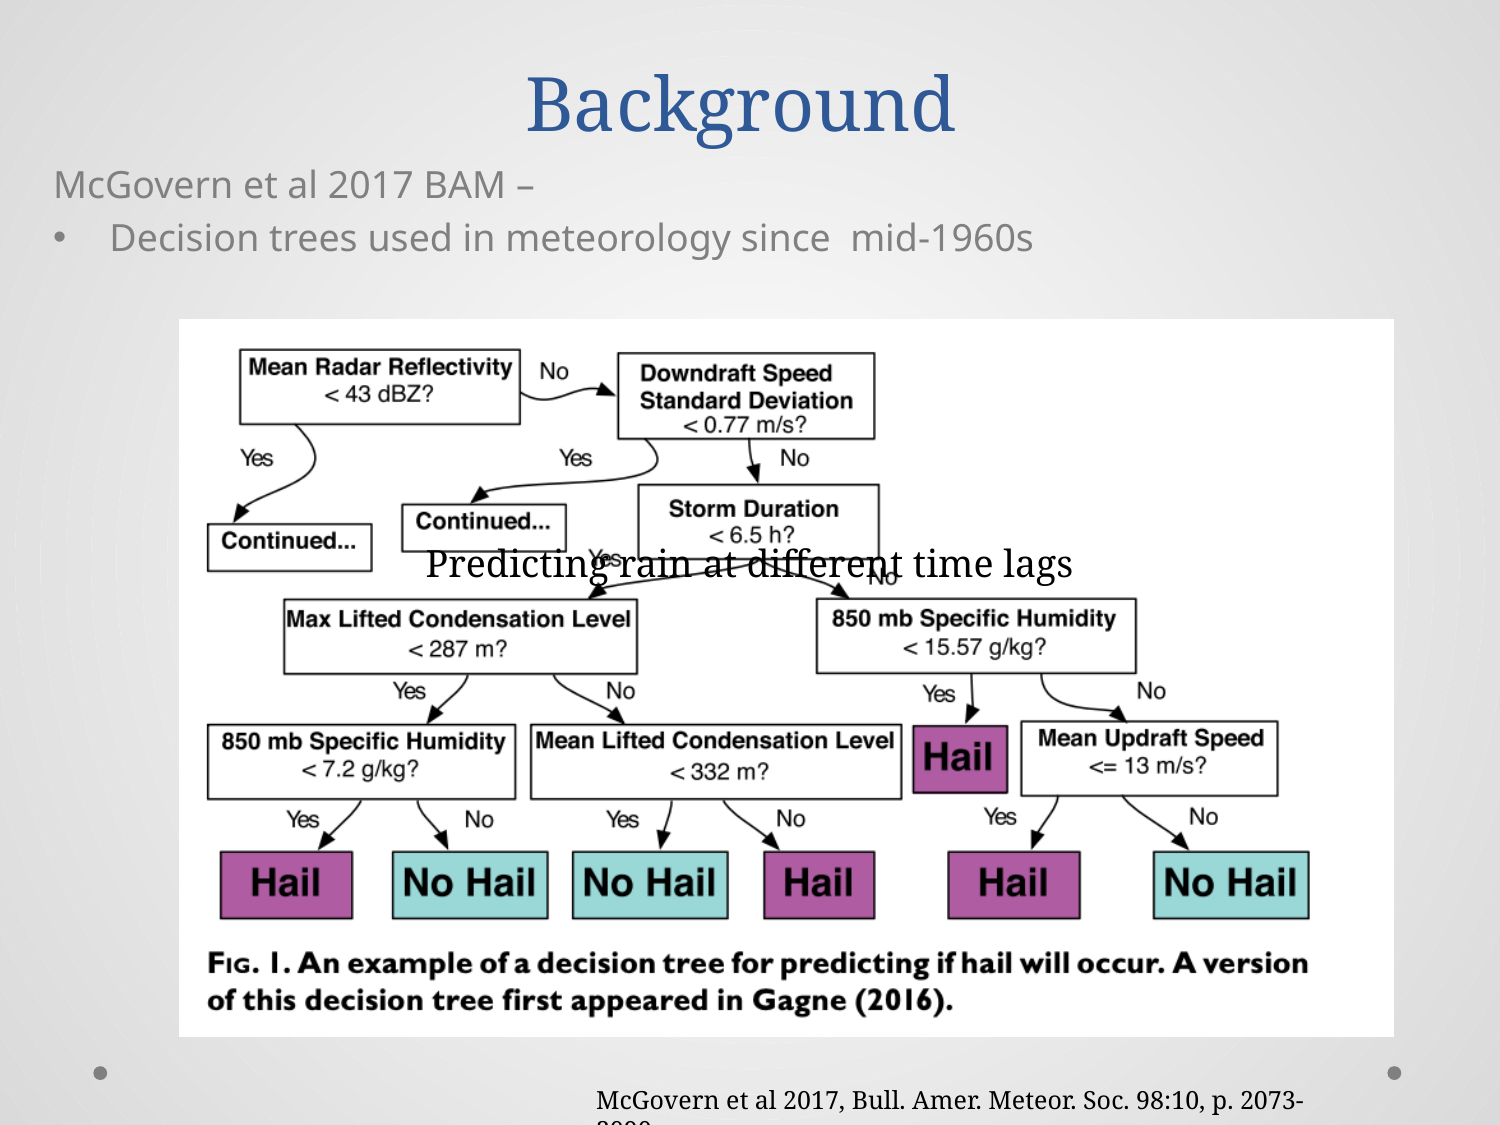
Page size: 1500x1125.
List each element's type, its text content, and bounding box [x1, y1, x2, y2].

title Background [0, 21, 1500, 154]
list McGovern et al 2017 BAM – Decision trees used in meteorology since mid-1960s [38, 153, 1434, 865]
text_box McGovern et al 2017, Bull. Amer. Meteor. Soc. 98:10, p. 2073-2090. [581, 1077, 1341, 1125]
picture [178, 319, 1395, 1037]
